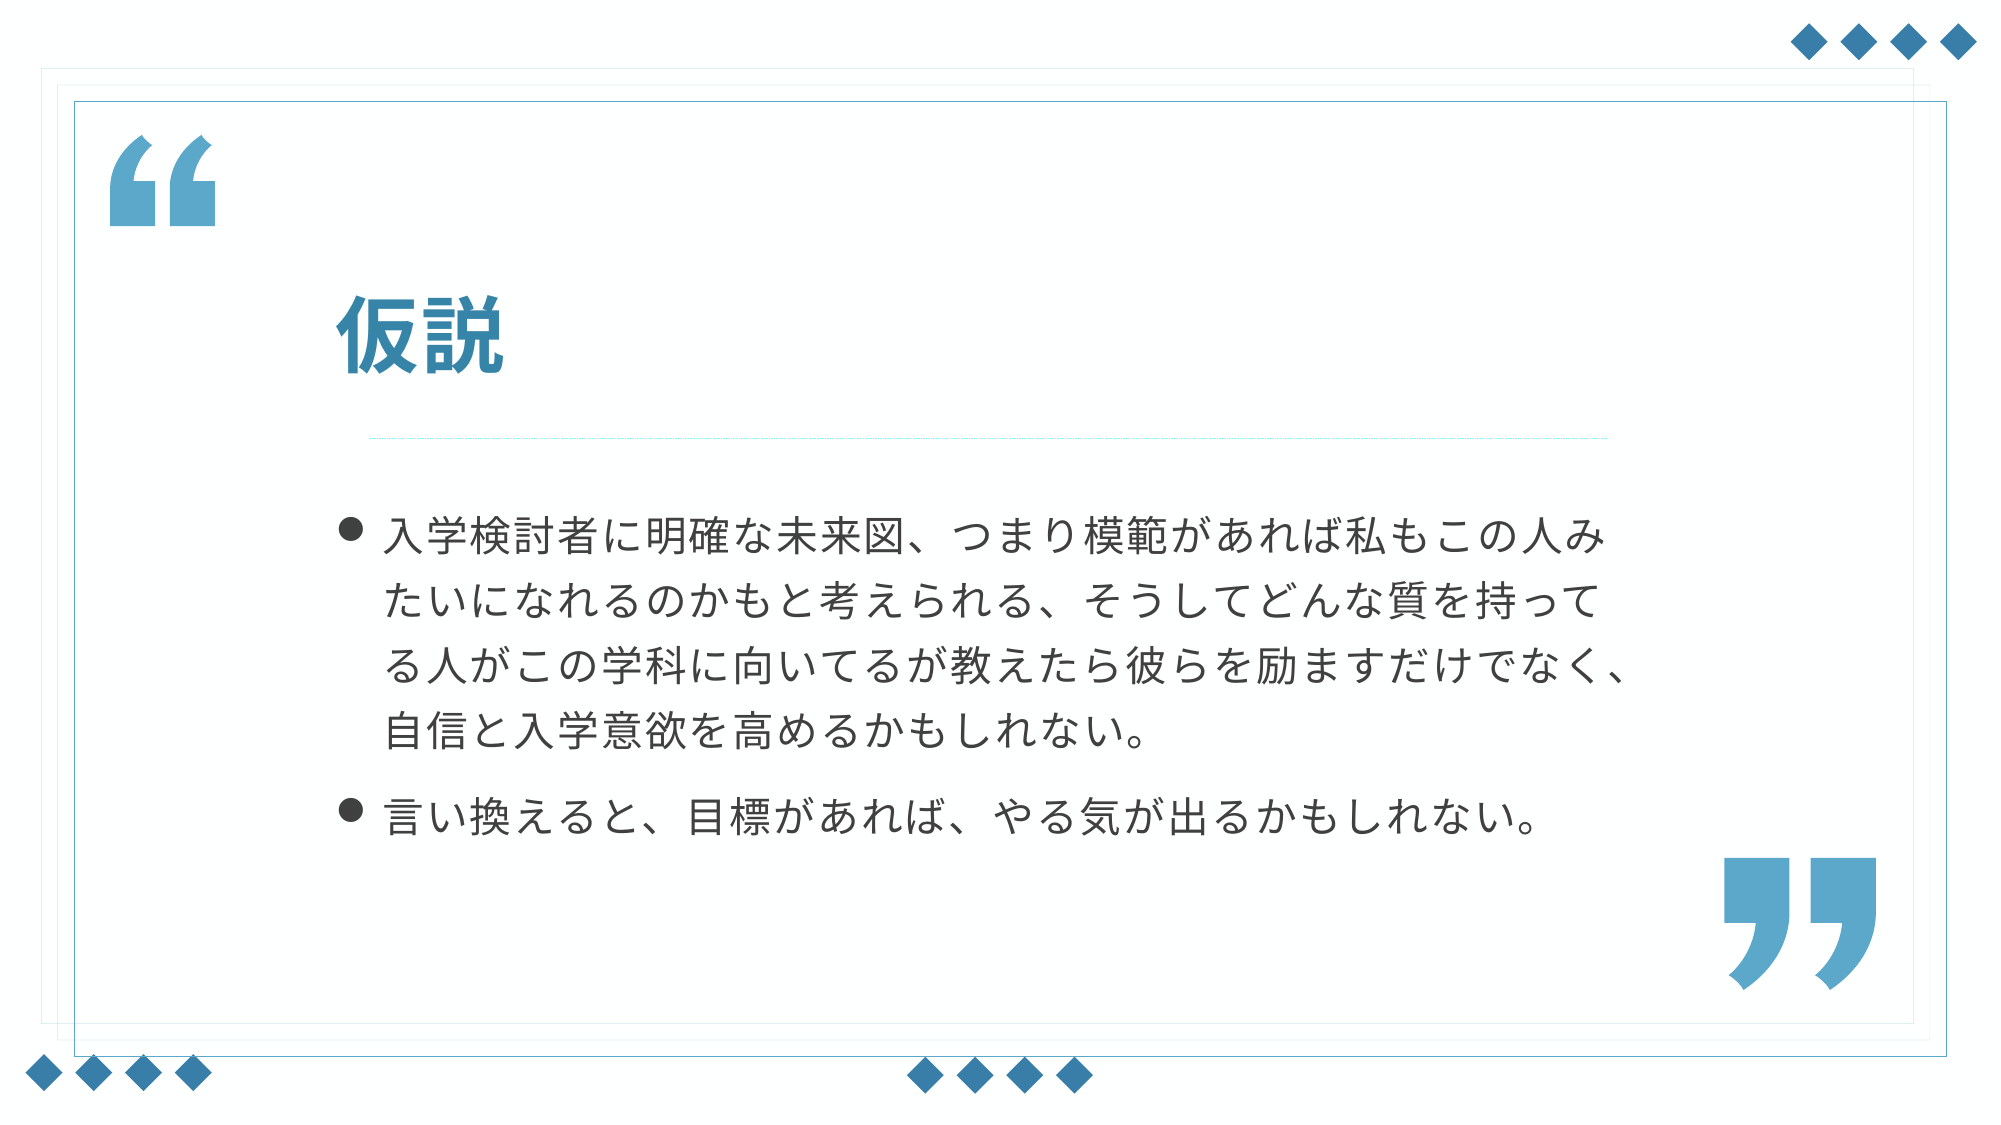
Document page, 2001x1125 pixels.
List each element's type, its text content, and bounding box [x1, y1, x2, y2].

text_box [109, 133, 157, 228]
text_box [168, 133, 216, 228]
text_box [1723, 856, 1791, 992]
text_box [57, 84, 1931, 1041]
text_box 入学検討者に明確な未来図、つまり模範があれば私もこの人みたいになれるのかもと考えられる、そうしてどんな質を持ってる人がこの学科に向いてるが教えたら彼らを励ますだけでなく、自信と入学意欲を高めるかもしれない。 言い換えると、目標があれば、やる気が出るかもしれない。 [324, 487, 1650, 848]
text_box 仮説 [324, 277, 1650, 389]
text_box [906, 1056, 1093, 1094]
text_box [40, 68, 1914, 1025]
text_box [73, 100, 1947, 1057]
text_box [1809, 856, 1877, 992]
